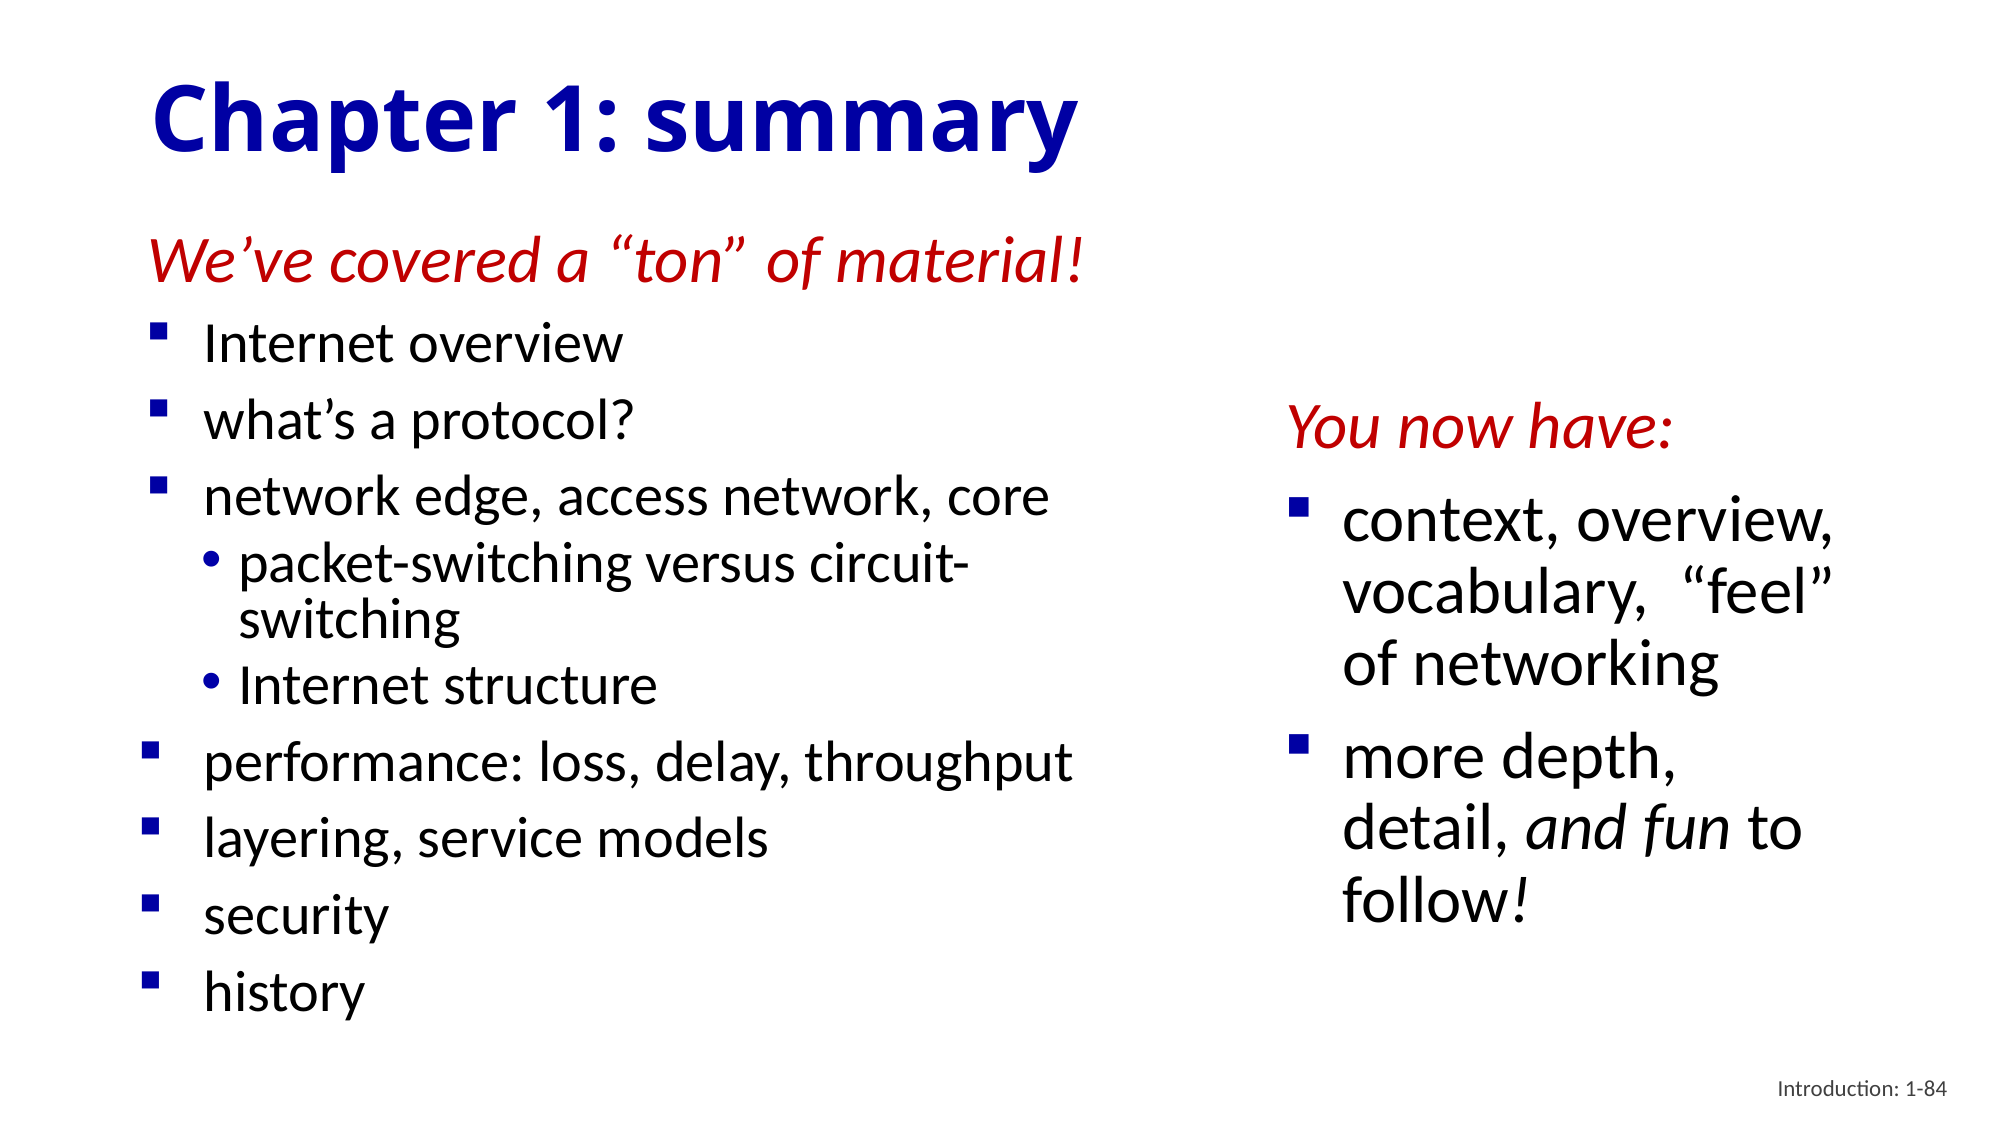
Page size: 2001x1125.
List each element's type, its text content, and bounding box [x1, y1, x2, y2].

slide_number Introduction: 1-84 [1512, 1056, 1963, 1117]
title Chapter 1: summary [135, 47, 1861, 195]
text_box You now have: context, overview, vocabulary, “feel” of networking more depth, detail, and fun to follow! [1249, 383, 1861, 978]
text_box We’ve covered a “ton” of material! Internet overview what’s a protocol? network edge, access network, core packet-switching versus circuit-switching Internet structure performance: loss, delay, throughput layering, service models security history [111, 217, 1127, 1074]
